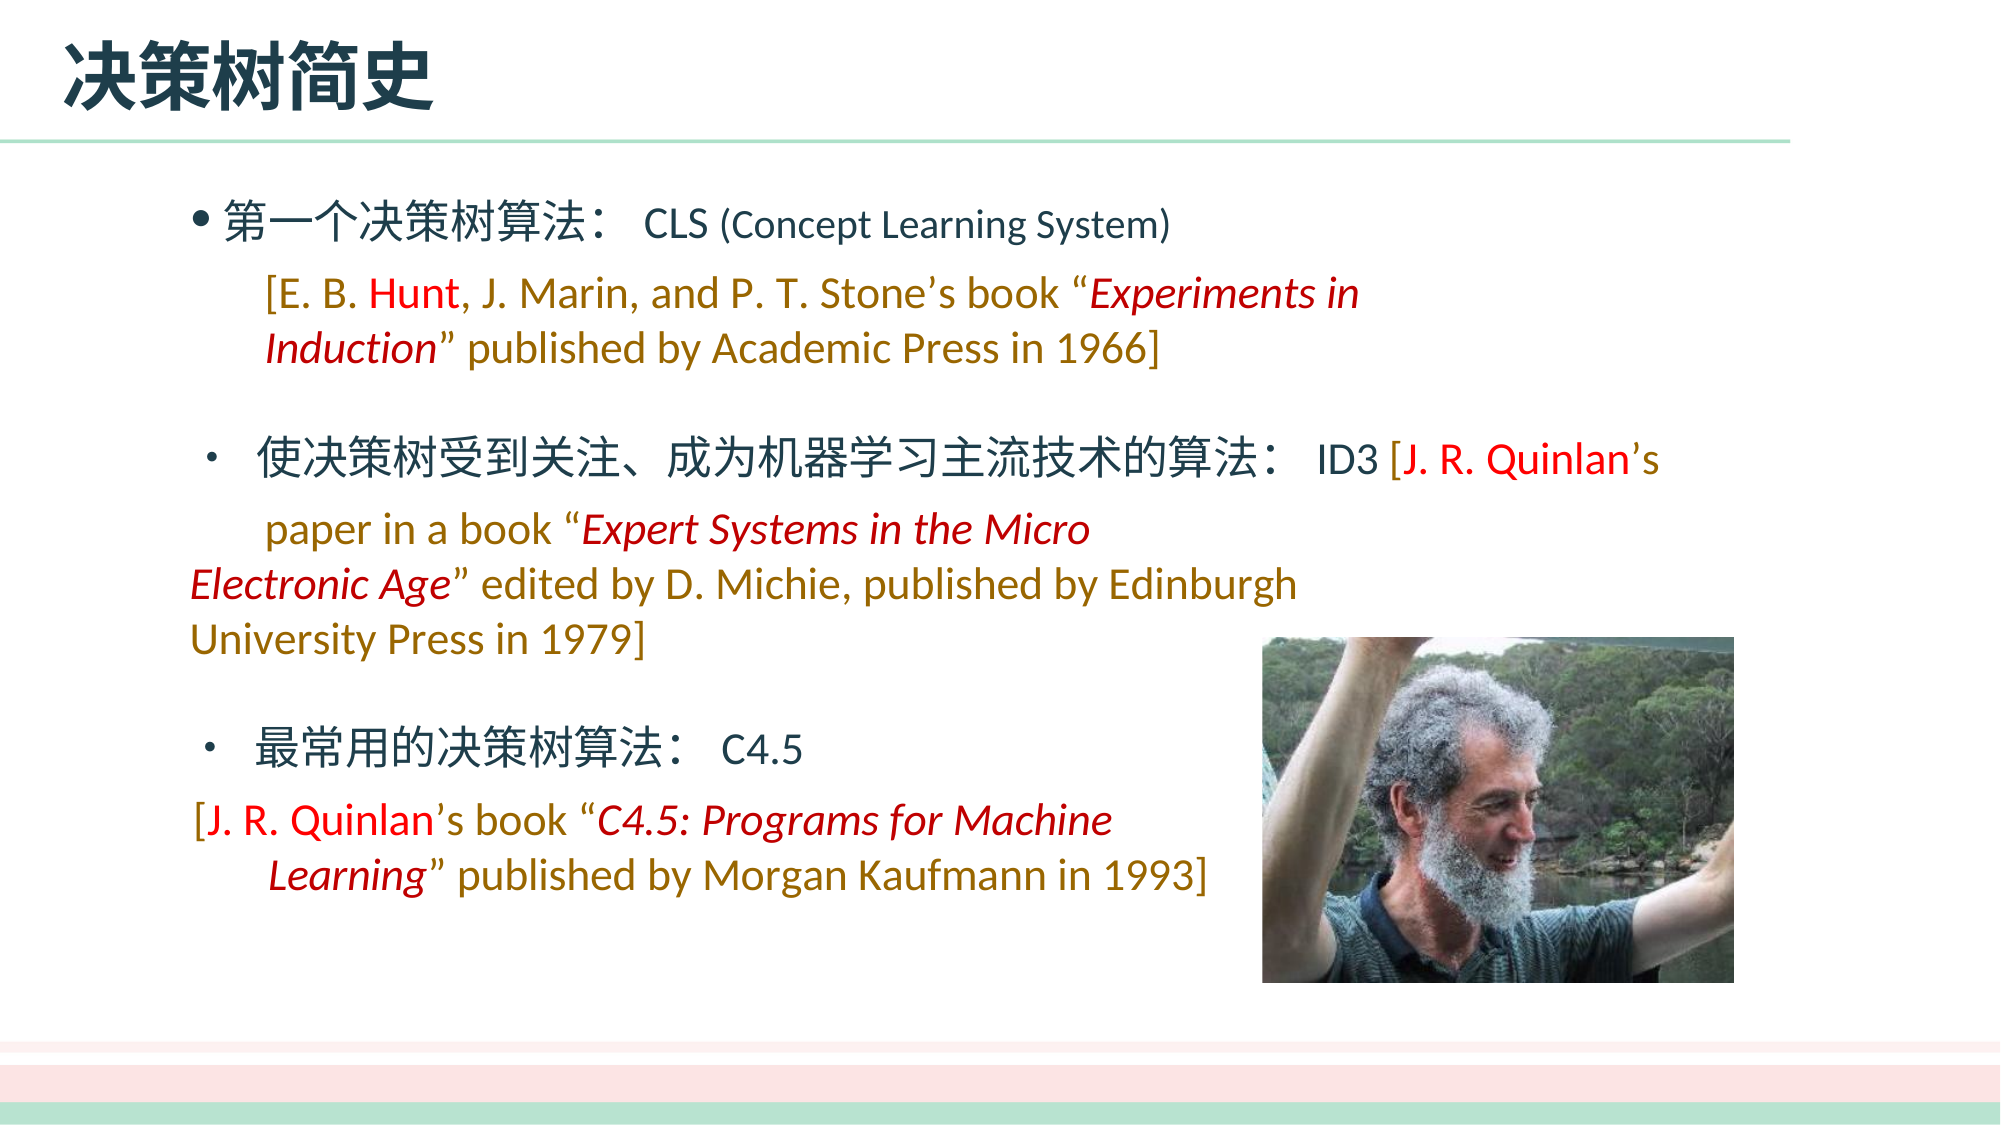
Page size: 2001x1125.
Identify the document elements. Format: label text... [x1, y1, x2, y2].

text_box 第一个决策树算法：CLS (Concept Learning System) [E. B. Hunt, J. Marin, and P. T. Stone’s book “Experiments in Induction” published by Academic Press in 1966] • 使决策树受到关注、成为机器学习主流技术的算法：ID3 [J. R. Quinlan’s paper in a book “Expert Systems in the Micro Electronic Age” edited by D. Michie, published by Edinburgh University Press in 1979] • 最常用的决策树算法：C4.5 [J. R. Quinlan’s book “C4.5: Programs for Machine Learning” published by Morgan Kaufmann in 1993] [187, 192, 1688, 900]
picture [0, 0, 2001, 1125]
title 决策树简史 [56, 0, 1782, 174]
text_box [1262, 637, 1734, 983]
